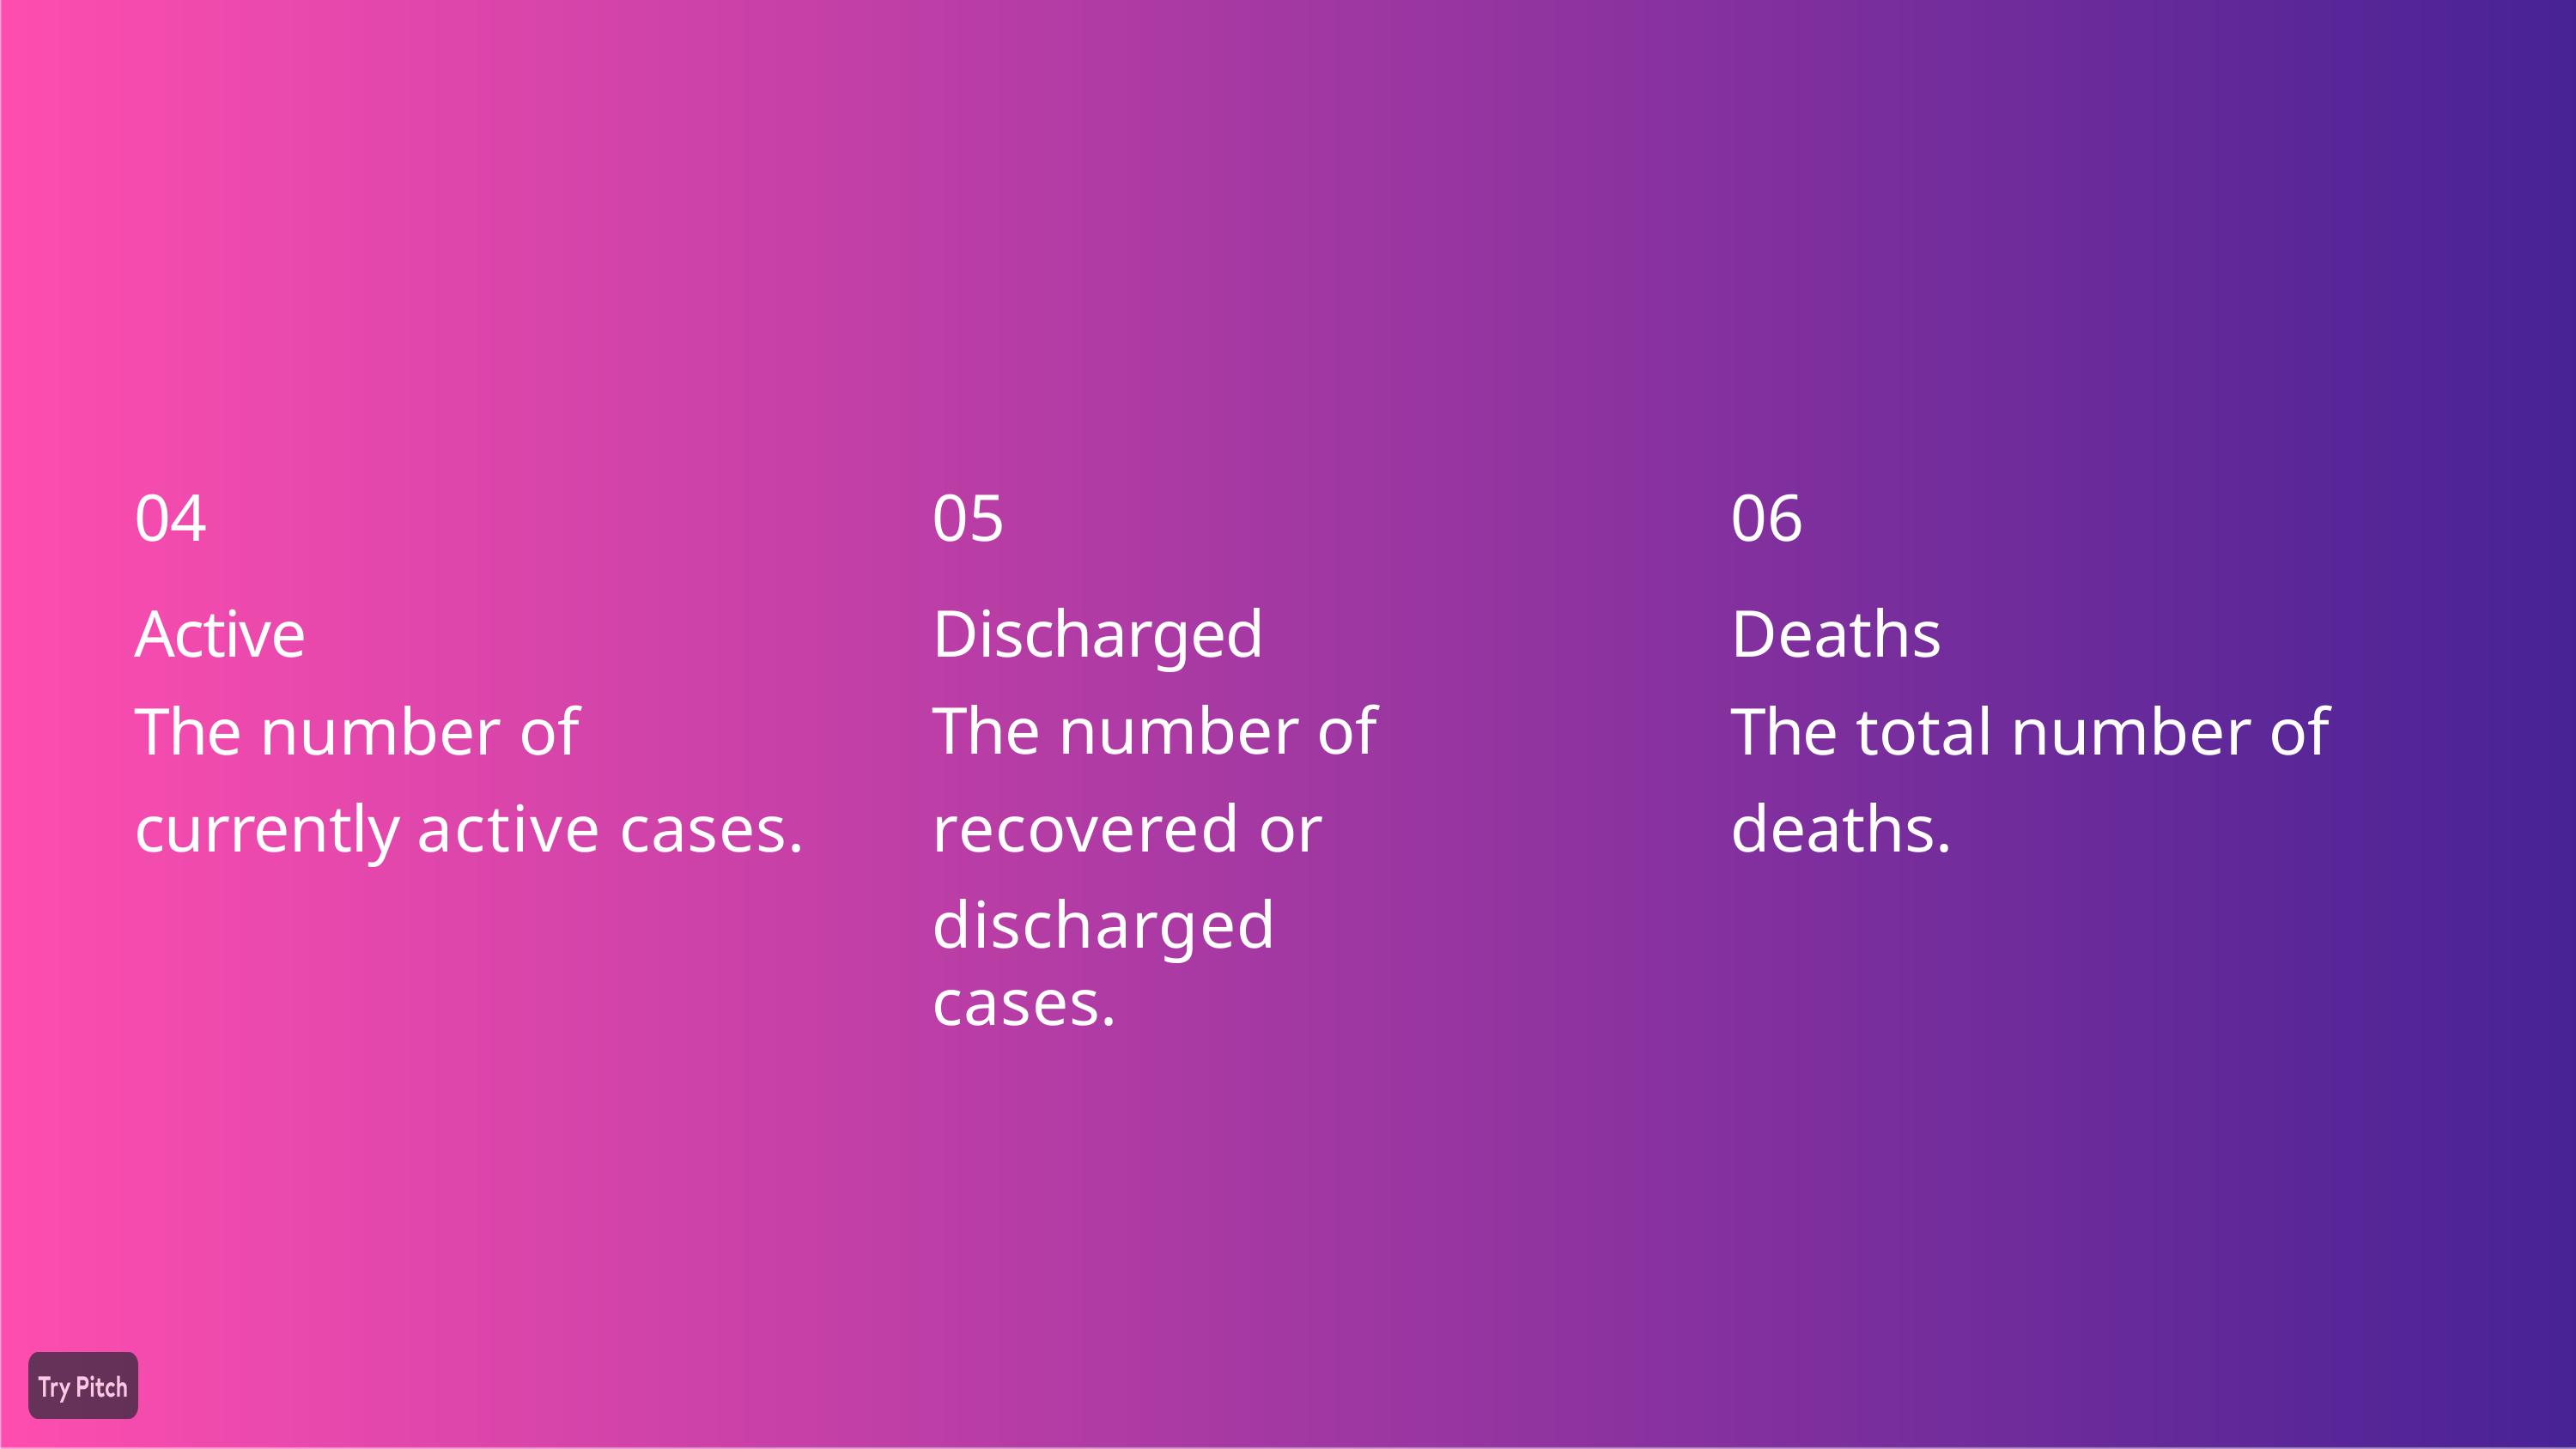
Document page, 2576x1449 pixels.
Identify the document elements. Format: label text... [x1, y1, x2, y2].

text_box 04 Active The number of currently active cases. [132, 436, 829, 865]
text_box 06 Deaths The total number of deaths. [1728, 436, 2343, 865]
text_box 05 Discharged The number of recovered or discharged cases. [930, 436, 1503, 1039]
picture [0, 0, 2576, 1449]
